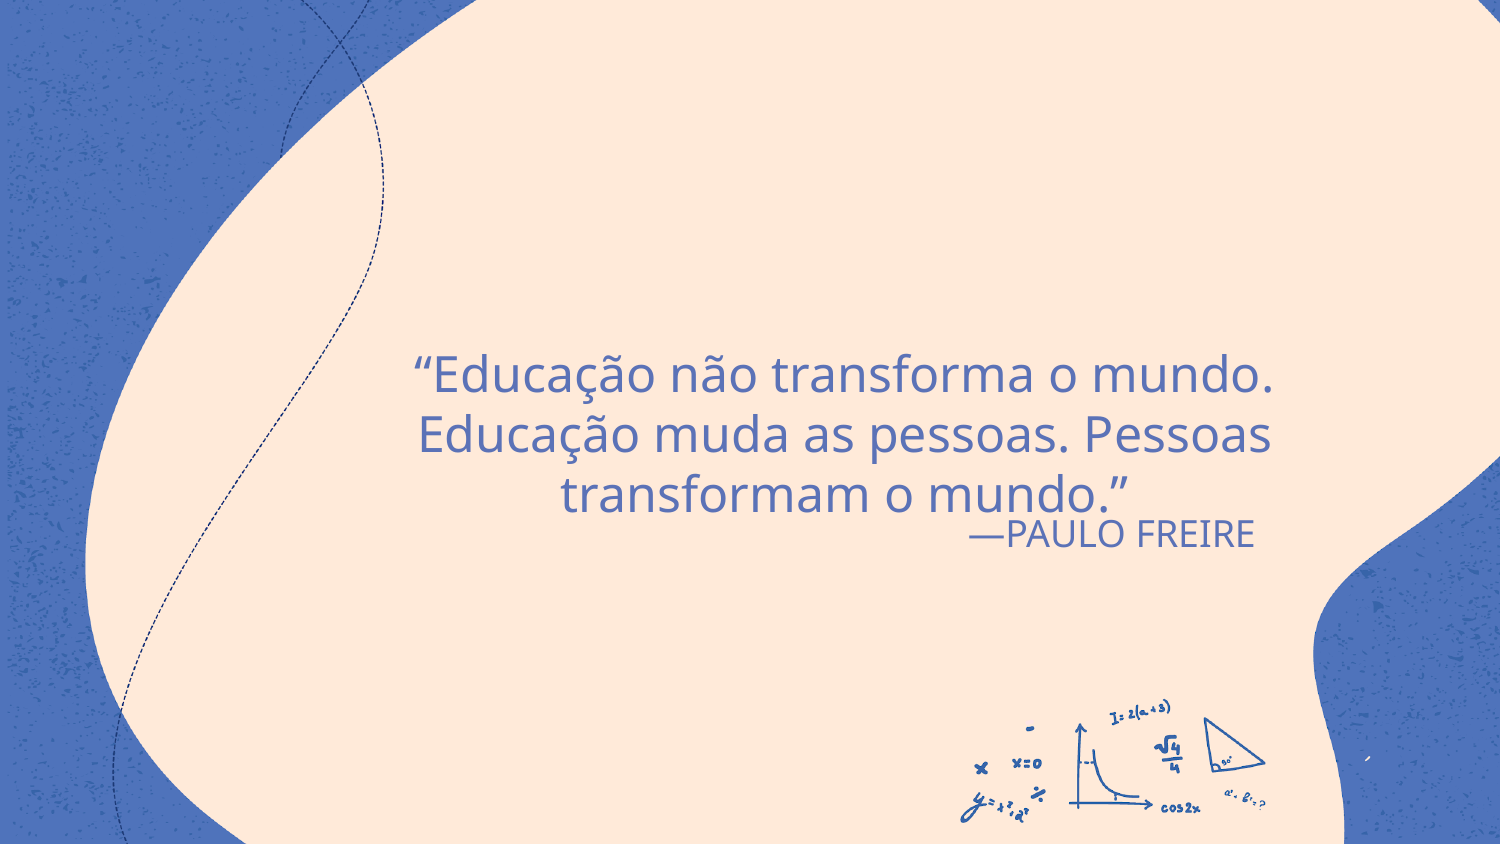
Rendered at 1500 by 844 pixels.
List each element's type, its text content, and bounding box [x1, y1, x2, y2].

subtitle “Educação não transforma o mundo. Educação muda as pessoas. Pessoas transformam o mundo.” [380, 311, 1309, 537]
picture [0, 0, 1500, 844]
title —PAULO FREIRE [799, 537, 1271, 590]
